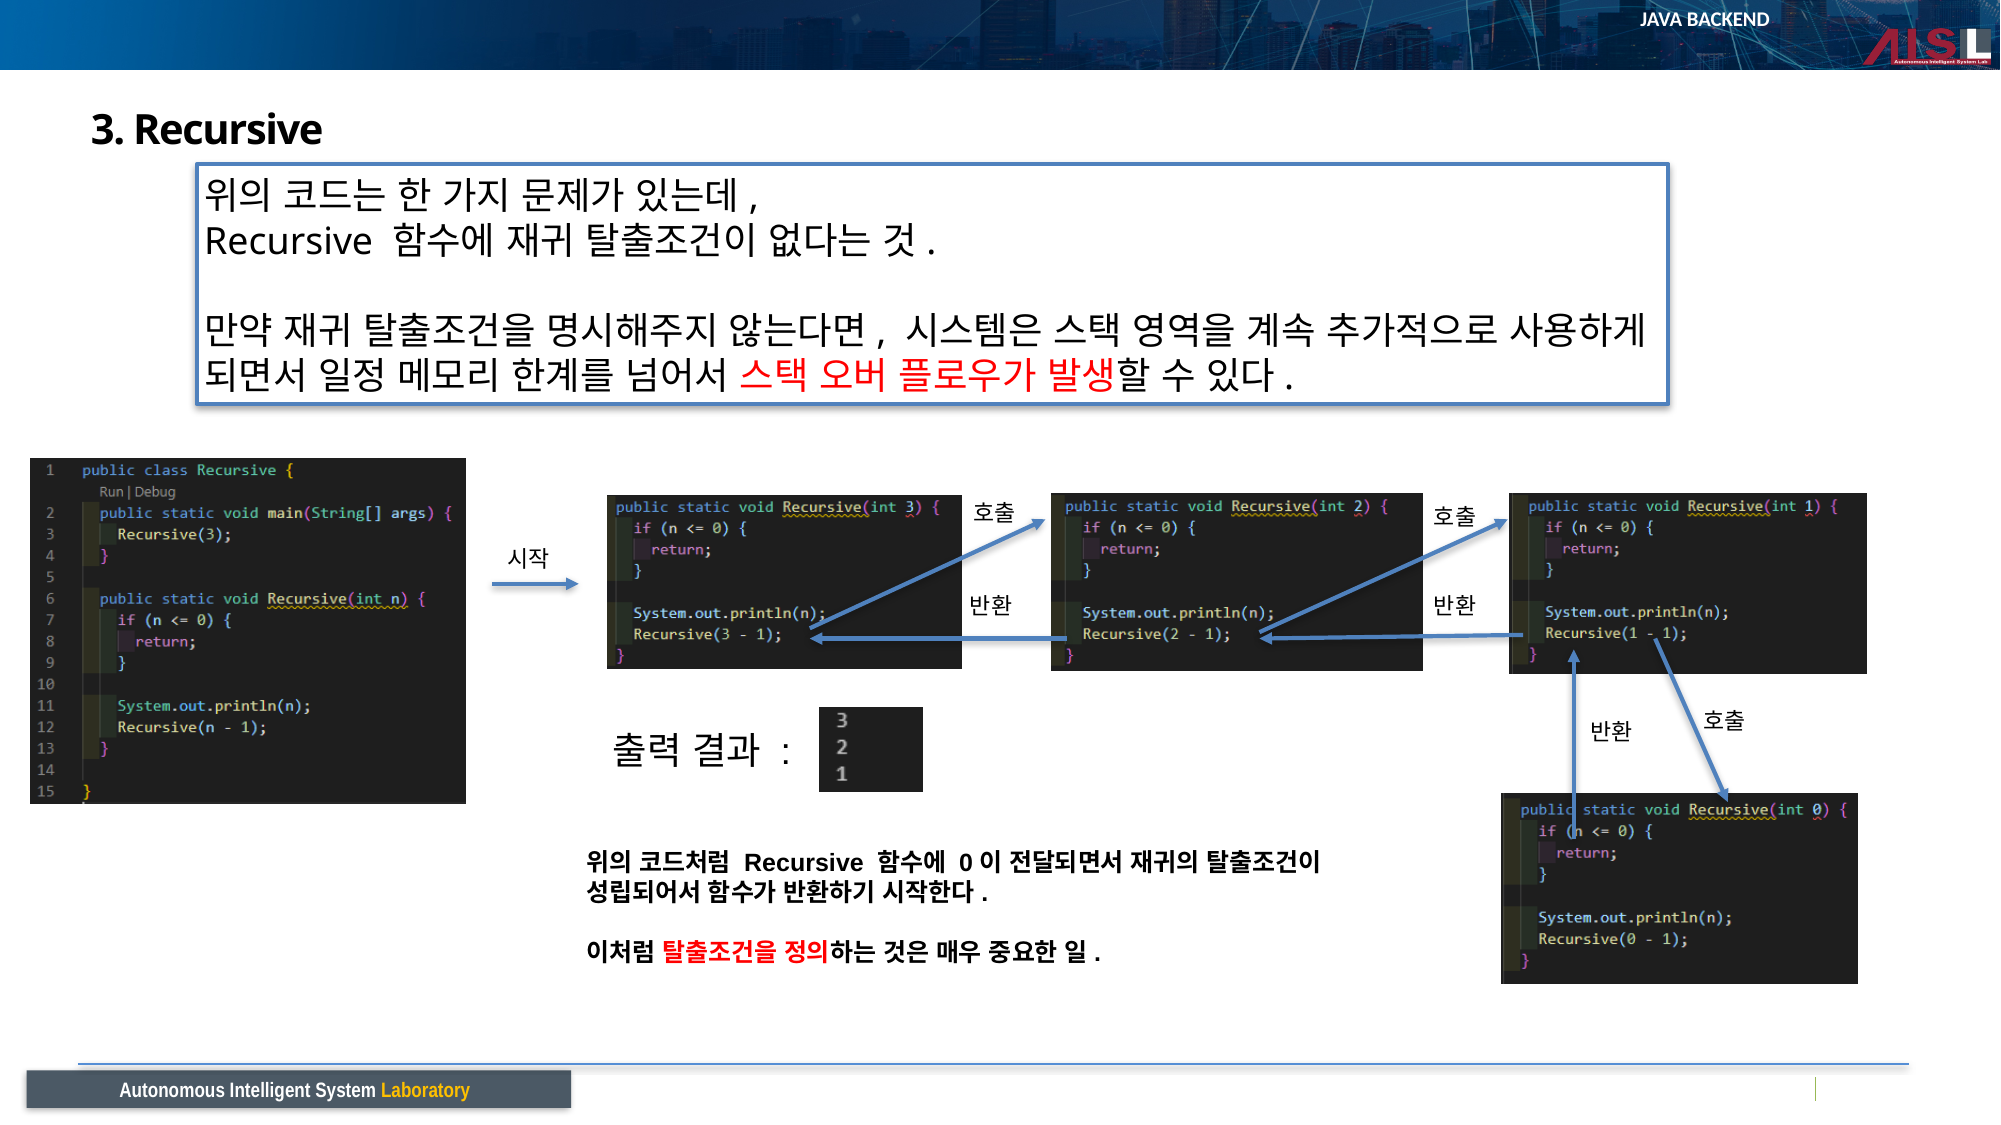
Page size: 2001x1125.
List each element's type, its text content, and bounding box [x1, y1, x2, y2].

title 3. Recursive [82, 78, 1884, 177]
text_box 호출 [1426, 495, 1505, 517]
picture [1500, 793, 1859, 984]
text_box 반환 [1583, 710, 1649, 753]
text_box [1259, 634, 1524, 639]
picture [1509, 493, 1867, 675]
picture [0, 0, 2000, 70]
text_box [809, 519, 1046, 629]
picture [1051, 493, 1423, 671]
picture [607, 494, 962, 670]
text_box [1654, 638, 1728, 803]
text_box 위의 코드처럼 Recursive 함수에 0이 전달되면서 재귀의 탈출조건이 성립되어서 함수가 반환하기 시작한다. 이처럼 탈출조건을 정의하는 것은 매우 중요한 일. [578, 839, 1420, 974]
text_box 출력 결과 : [605, 719, 810, 780]
text_box 시작 [499, 536, 597, 579]
text_box 호출 [965, 491, 1059, 518]
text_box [1259, 519, 1508, 633]
picture [818, 706, 923, 792]
picture [30, 458, 467, 804]
text_box 호출 [1733, 698, 1793, 742]
text_box 위의 코드는 한 가지 문제가 있는데, Recursive 함수에 재귀 탈출조건이 없다는 것. 만약 재귀 탈출조건을 명시해주지 않는다면, 시스템은 스택 영역을 계속 추가적으로 사용하게 되면서 일정 메모리 한계를 넘어서 스택 오버 플로우가 발생할 수 있다. [196, 164, 1669, 405]
